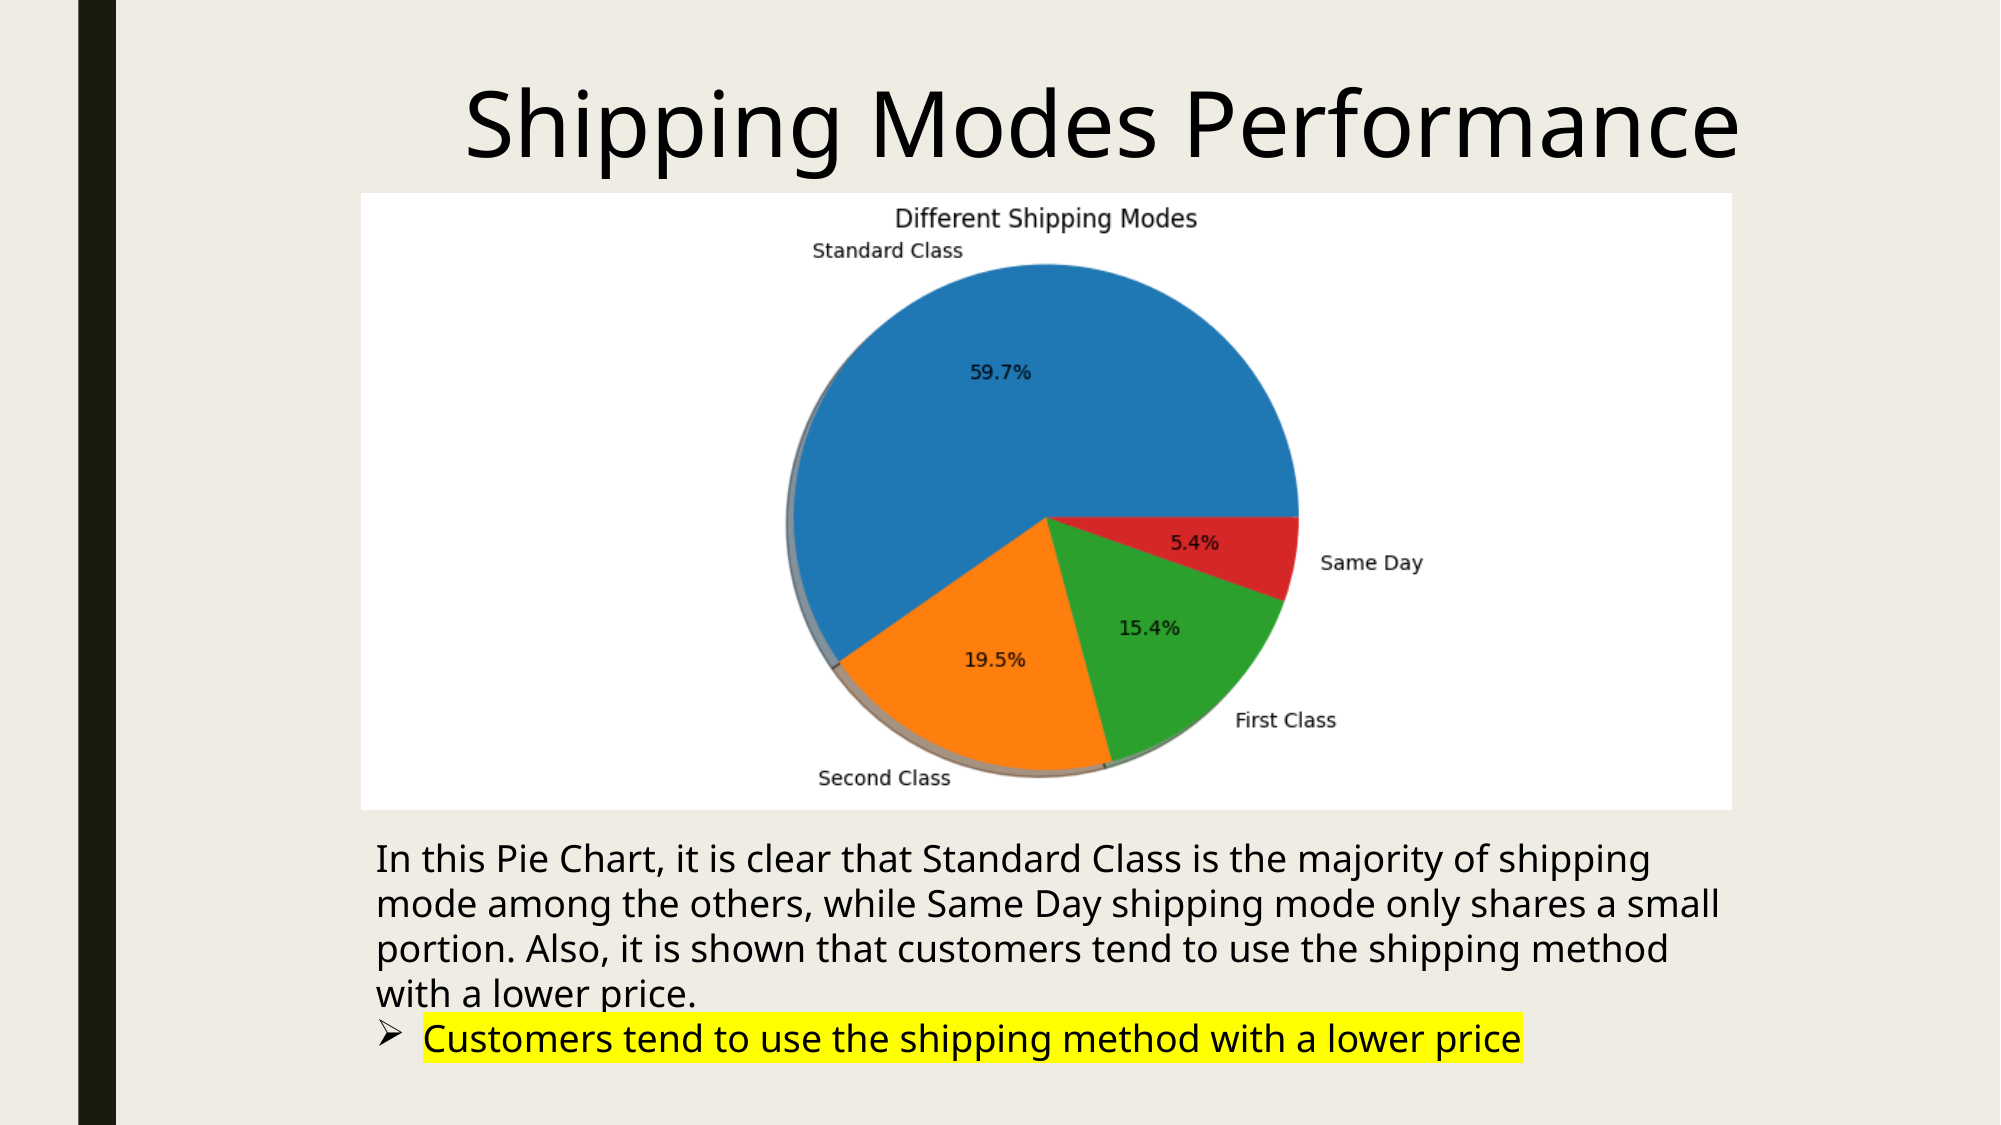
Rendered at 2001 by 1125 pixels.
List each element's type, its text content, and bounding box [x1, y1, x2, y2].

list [360, 193, 1732, 810]
title Shipping Modes Performance [449, 71, 2000, 316]
text_box In this Pie Chart, it is clear that Standard Class is the majority of shipping mode among the others, while Same Day shipping mode only shares a small portion. Also, it is shown that customers tend to use the shipping method with a lower price. Customers tend to use the shipping method with a lower price [361, 827, 1750, 1113]
